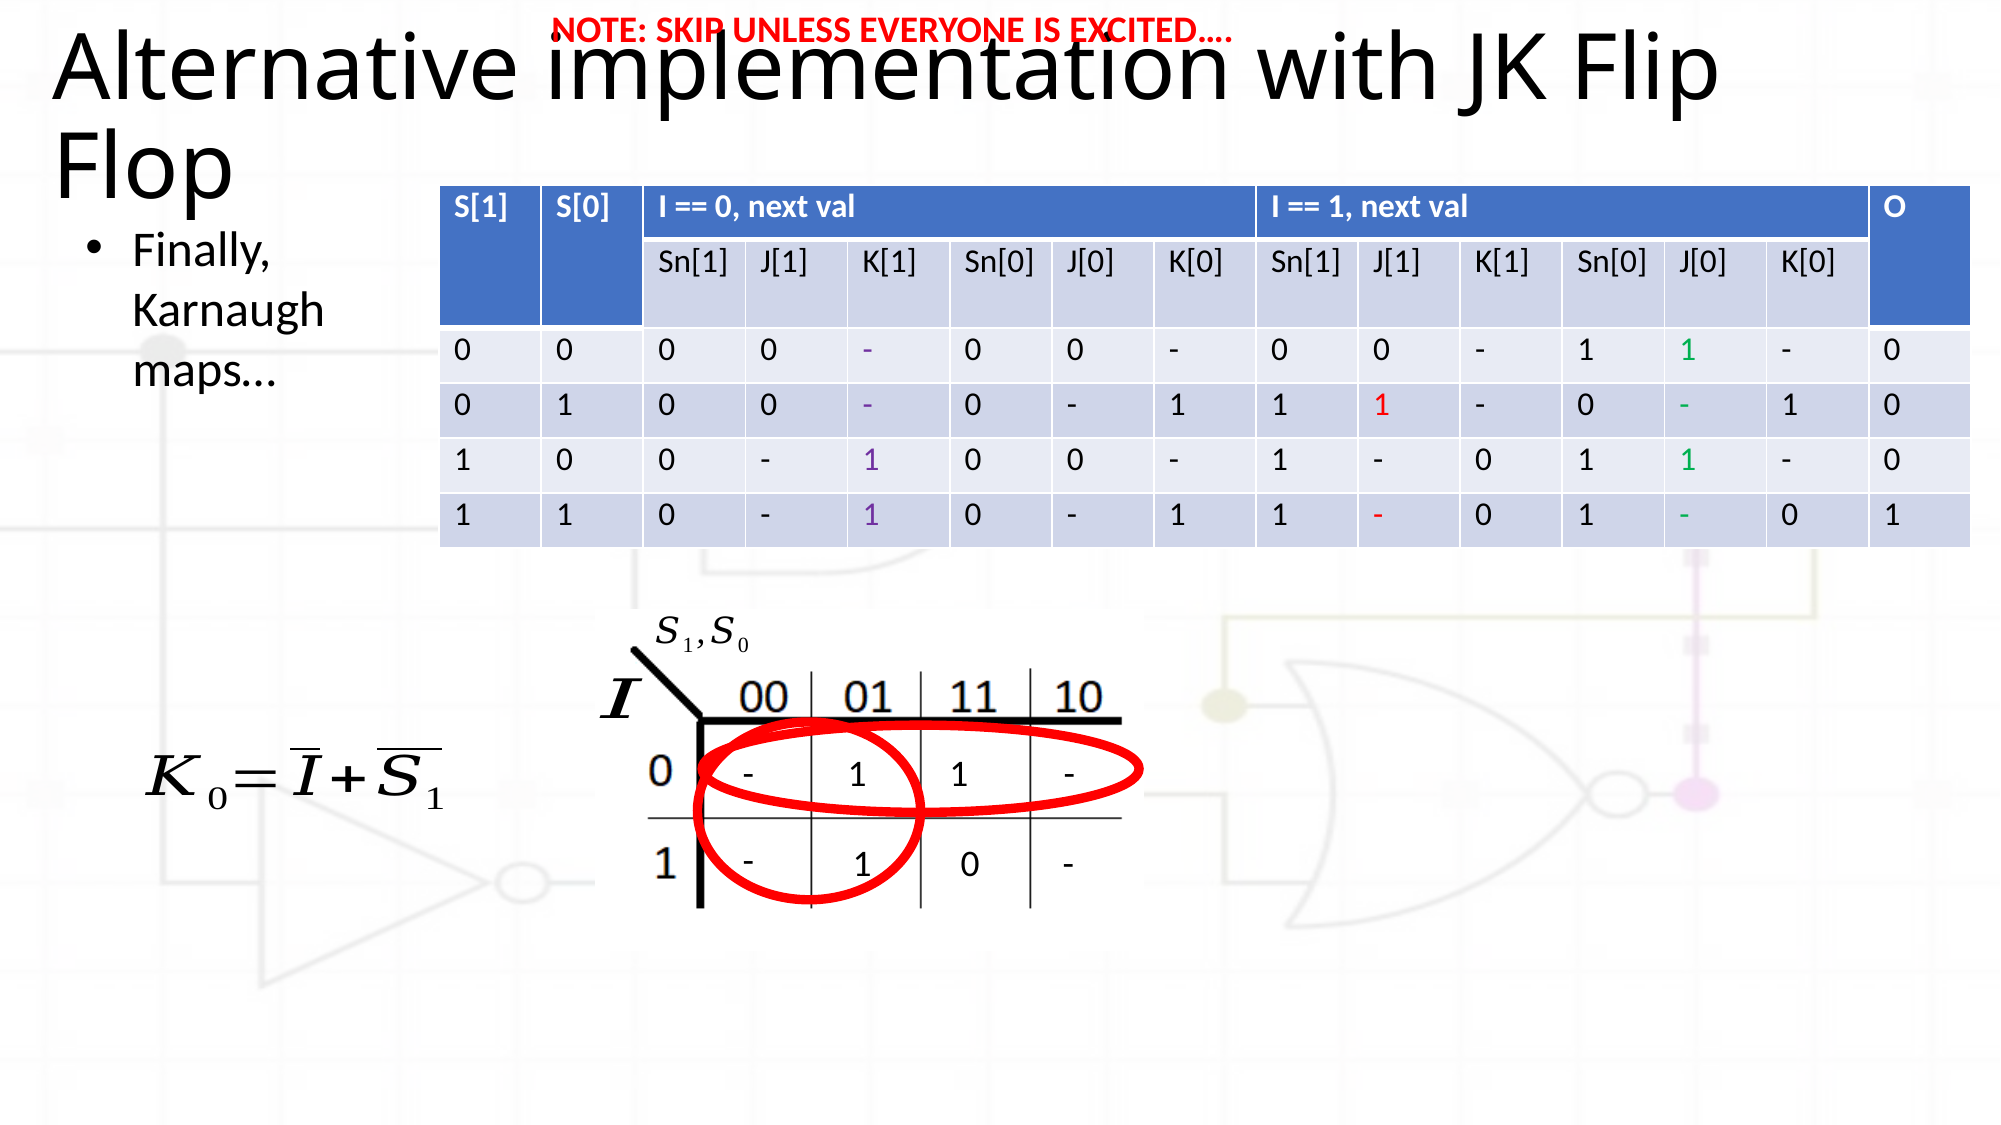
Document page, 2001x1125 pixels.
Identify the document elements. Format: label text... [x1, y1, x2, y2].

table_cell 0 [1563, 384, 1664, 437]
table_cell 0 [1870, 384, 1970, 437]
table_cell 0 [1870, 331, 1970, 382]
table_cell 1 [848, 439, 949, 492]
table_cell - [746, 439, 847, 492]
table_cell - [848, 329, 949, 382]
table_cell 1 [1563, 439, 1664, 492]
table_cell - [1767, 439, 1868, 492]
table_cell - [1461, 384, 1561, 437]
picture [595, 609, 1144, 951]
table_cell - [1053, 384, 1153, 437]
table_cell 0 [951, 384, 1051, 437]
table_cell 0 [951, 494, 1051, 547]
title Alternative implementation with JK Flip Flop [37, 10, 1763, 229]
table_cell - [1359, 494, 1459, 547]
table_cell 1 [1870, 494, 1970, 547]
table_header S[1] [440, 186, 540, 325]
table_cell 0 [542, 439, 642, 492]
table_cell K[1] [848, 242, 949, 327]
table_cell 1 [1563, 329, 1664, 382]
table_cell 1 [848, 494, 949, 547]
table_cell - [1665, 384, 1766, 437]
table_cell 1 [1563, 494, 1664, 547]
table_cell 0 [542, 331, 642, 382]
table_cell 0 [644, 384, 745, 437]
table_cell 0 [1257, 329, 1357, 382]
table_cell 0 [644, 494, 745, 547]
table_cell 0 [951, 329, 1051, 382]
table_cell K[0] [1155, 242, 1255, 327]
table_cell 0 [440, 384, 540, 437]
table_cell - [1155, 439, 1255, 492]
table_cell 0 [746, 329, 847, 382]
table_cell 1 [1665, 439, 1766, 492]
table_cell 1 [1665, 329, 1766, 382]
text_box NOTE: SKIP UNLESS EVERYONE IS EXCITED…. [536, 0, 1642, 58]
table_cell J[1] [1359, 242, 1459, 327]
table_cell 0 [1461, 439, 1561, 492]
table_header O [1870, 186, 1970, 325]
table_cell 0 [951, 439, 1051, 492]
table_cell 1 [440, 494, 540, 547]
table_header S[0] [542, 186, 642, 325]
table_cell - [1053, 494, 1153, 547]
table_cell - [1359, 439, 1459, 492]
table_cell - [1155, 329, 1255, 382]
table_cell 1 [1257, 439, 1357, 492]
table_cell Sn[0] [951, 242, 1051, 327]
table_cell 0 [1461, 494, 1561, 547]
table_cell 1 [1155, 494, 1255, 547]
table_cell 0 [1359, 329, 1459, 382]
table_cell - [1767, 329, 1868, 382]
table_cell 0 [746, 384, 847, 437]
table_cell 0 [644, 439, 745, 492]
table_cell 0 [644, 329, 745, 382]
table_cell - [848, 384, 949, 437]
table_cell Sn[1] [1257, 242, 1357, 327]
table_cell 0 [1053, 439, 1153, 492]
table_cell 1 [440, 439, 540, 492]
table_cell 0 [440, 331, 540, 382]
table_cell 1 [1767, 384, 1868, 437]
table_cell J[1] [746, 242, 847, 327]
table_cell 0 [1767, 494, 1868, 547]
table_cell - [746, 494, 847, 547]
table_cell 1 [1257, 494, 1357, 547]
text_box Finally, Karnaugh maps… [70, 209, 358, 404]
table_cell 1 [542, 494, 642, 547]
table_cell K[0] [1767, 242, 1868, 327]
table_cell J[0] [1053, 242, 1153, 327]
table_cell 1 [542, 384, 642, 437]
table_cell J[0] [1665, 242, 1766, 327]
table_cell - [1461, 329, 1561, 382]
table_cell Sn[1] [644, 242, 745, 327]
table_cell K[1] [1461, 242, 1561, 327]
table_header I == 1, next val [1257, 186, 1868, 237]
table_cell 0 [1053, 329, 1153, 382]
table_cell 1 [1257, 384, 1357, 437]
table_header I == 0, next val [644, 186, 1255, 237]
table_cell 1 [1155, 384, 1255, 437]
table_cell Sn[0] [1563, 242, 1664, 327]
table_cell - [1665, 494, 1766, 547]
table_cell 0 [1870, 439, 1970, 492]
table_cell 1 [1359, 384, 1459, 437]
